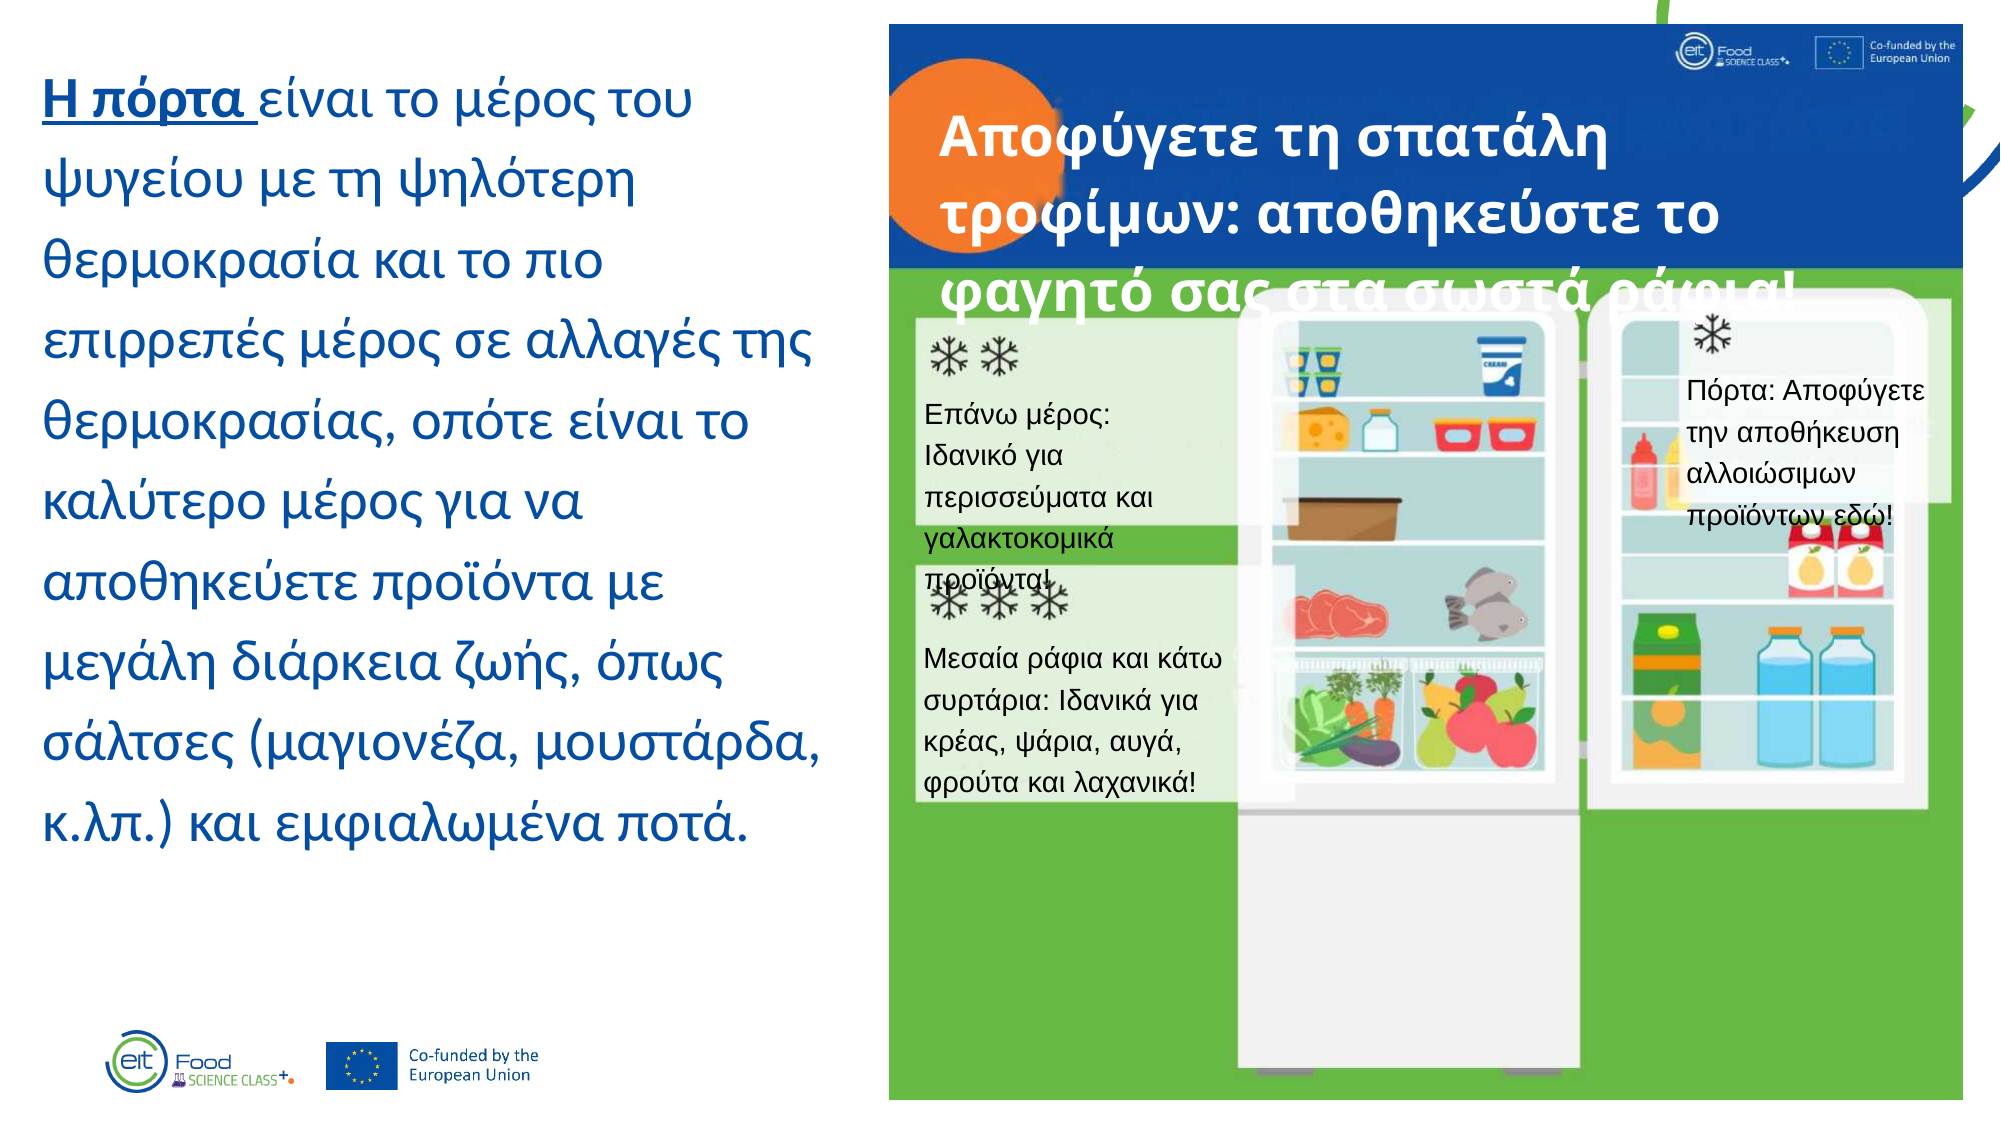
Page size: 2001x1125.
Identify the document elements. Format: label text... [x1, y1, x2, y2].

picture [889, 0, 2000, 1101]
picture [105, 1030, 294, 1093]
list Η πόρτα είναι το μέρος του ψυγείου με τη ψηλότερη θερμοκρασία και το πιο επιρρεπές μέρος σε αλλαγές της θερμοκρασίας, οπότε είναι το καλύτερο μέρος για να αποθηκεύετε προϊόντα με μεγάλη διάρκεια ζωής, όπως σάλτσες (μαγιονέζα, μουστάρδα, κ.λπ.) και εμφιαλωμένα ποτά. [27, 41, 847, 929]
picture [326, 1042, 538, 1090]
